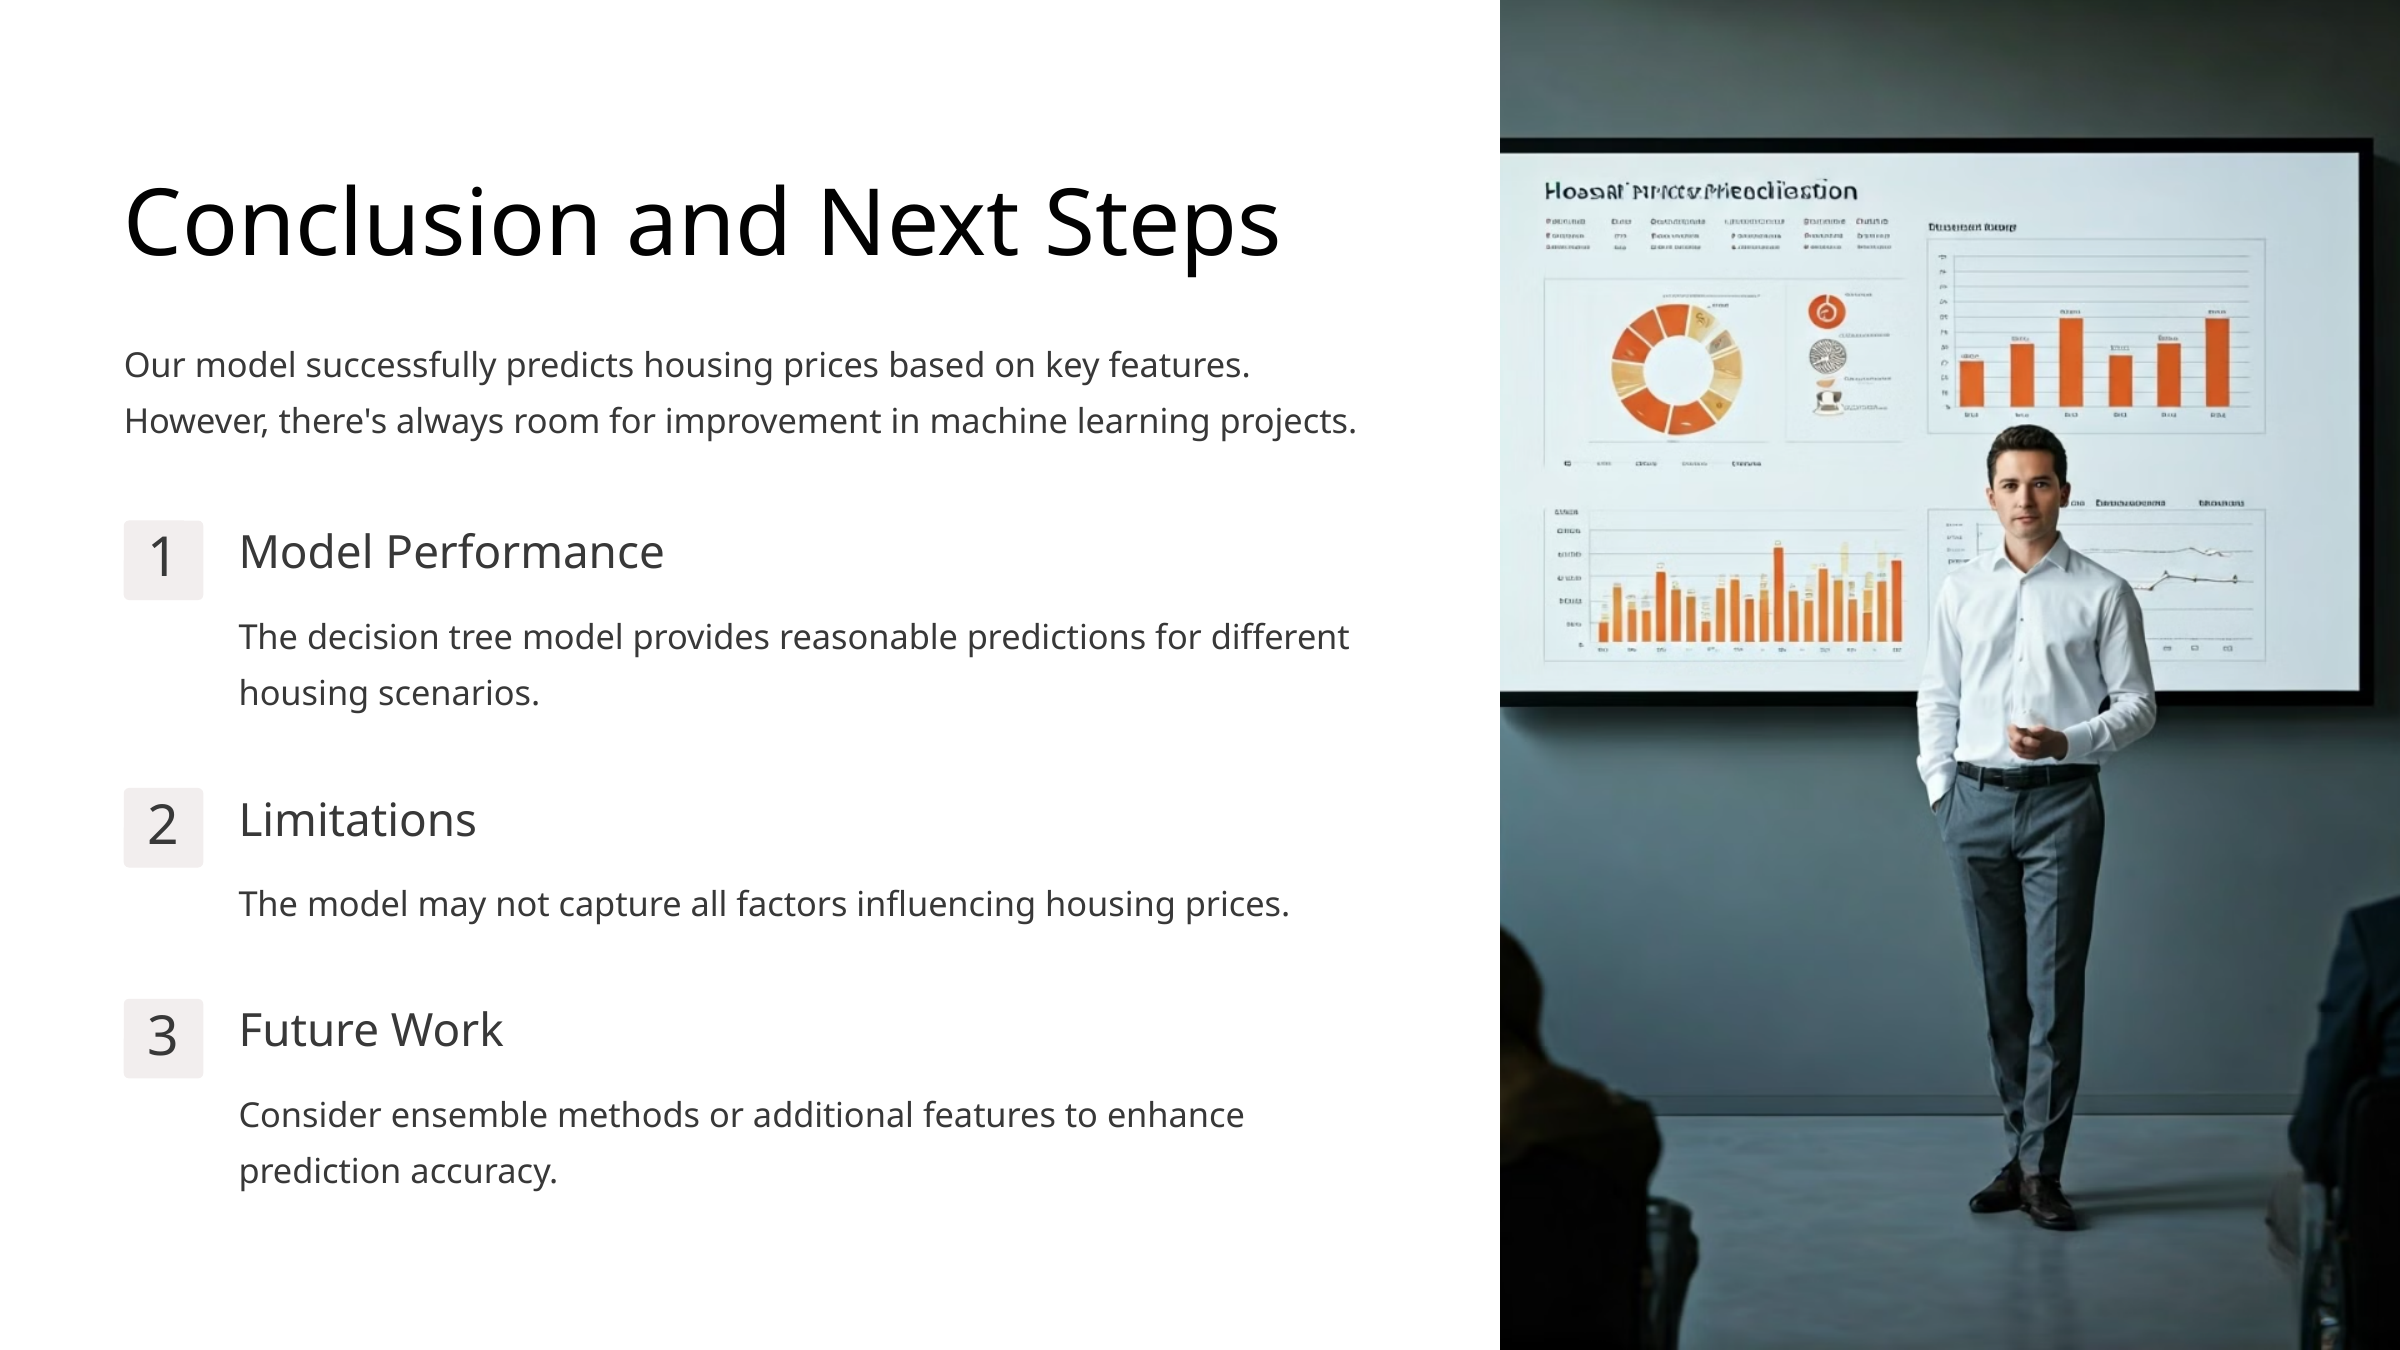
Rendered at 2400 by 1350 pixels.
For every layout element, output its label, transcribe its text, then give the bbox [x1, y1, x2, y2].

text_box Limitations [238, 787, 703, 846]
text_box 2 [148, 799, 179, 856]
text_box The model may not capture all factors influencing housing prices. [238, 867, 1377, 924]
text_box Model Performance [238, 520, 703, 579]
text_box Consider ensemble methods or additional features to enhance prediction accuracy. [238, 1077, 1377, 1192]
text_box 3 [148, 1010, 179, 1067]
text_box [123, 998, 204, 1079]
text_box [123, 520, 204, 601]
text_box [123, 787, 204, 868]
text_box Our model successfully predicts housing prices based on key features. However, there's always room for improvement in machine learning projects. [123, 327, 1377, 441]
picture [1499, 0, 2400, 1350]
text_box The decision tree model provides reasonable predictions for different housing scenarios. [238, 599, 1377, 713]
text_box 1 [148, 532, 179, 589]
text_box Conclusion and Next Steps [123, 158, 1228, 275]
text_box Future Work [238, 998, 703, 1057]
